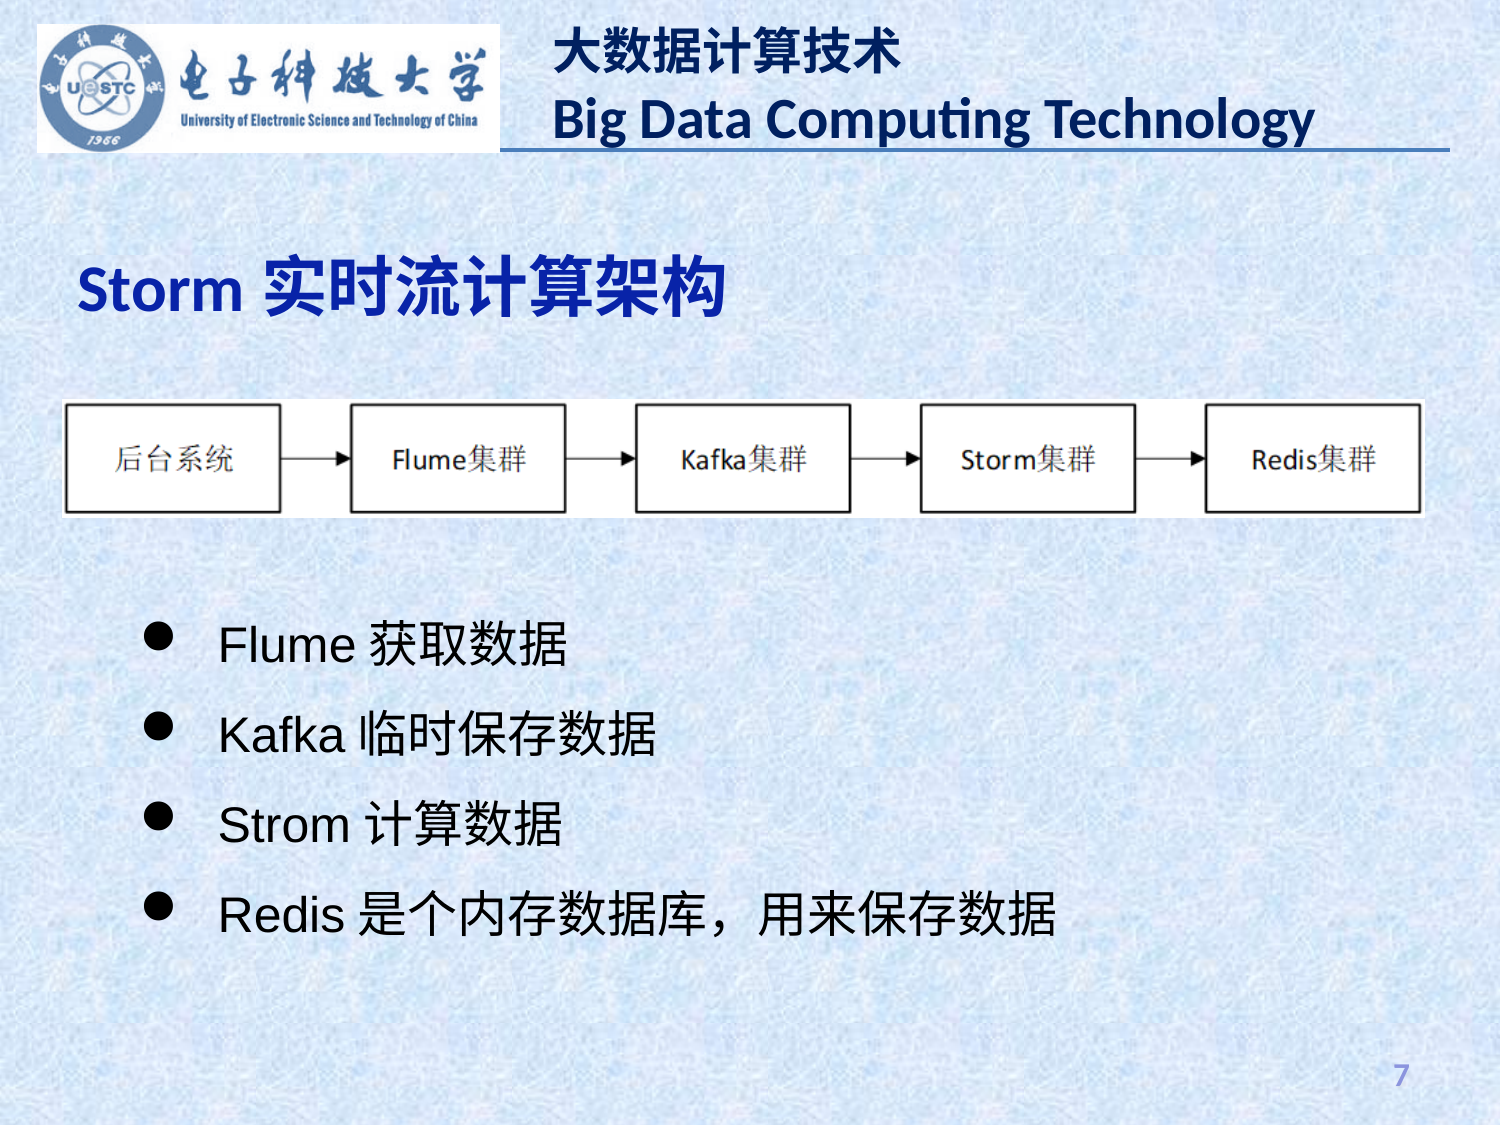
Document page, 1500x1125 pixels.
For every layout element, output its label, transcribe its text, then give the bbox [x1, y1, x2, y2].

text_box Flume获取数据 Kafka临时保存数据 Strom计算数据 Redis是个内存数据库，用来保存数据 [125, 574, 1225, 950]
text_box 大数据计算技术 Big Data Computing Technology [537, 12, 1450, 149]
slide_number 7 [1074, 1042, 1425, 1103]
picture [0, 0, 1500, 1125]
text_box Storm实时流计算架构 [62, 237, 1166, 333]
